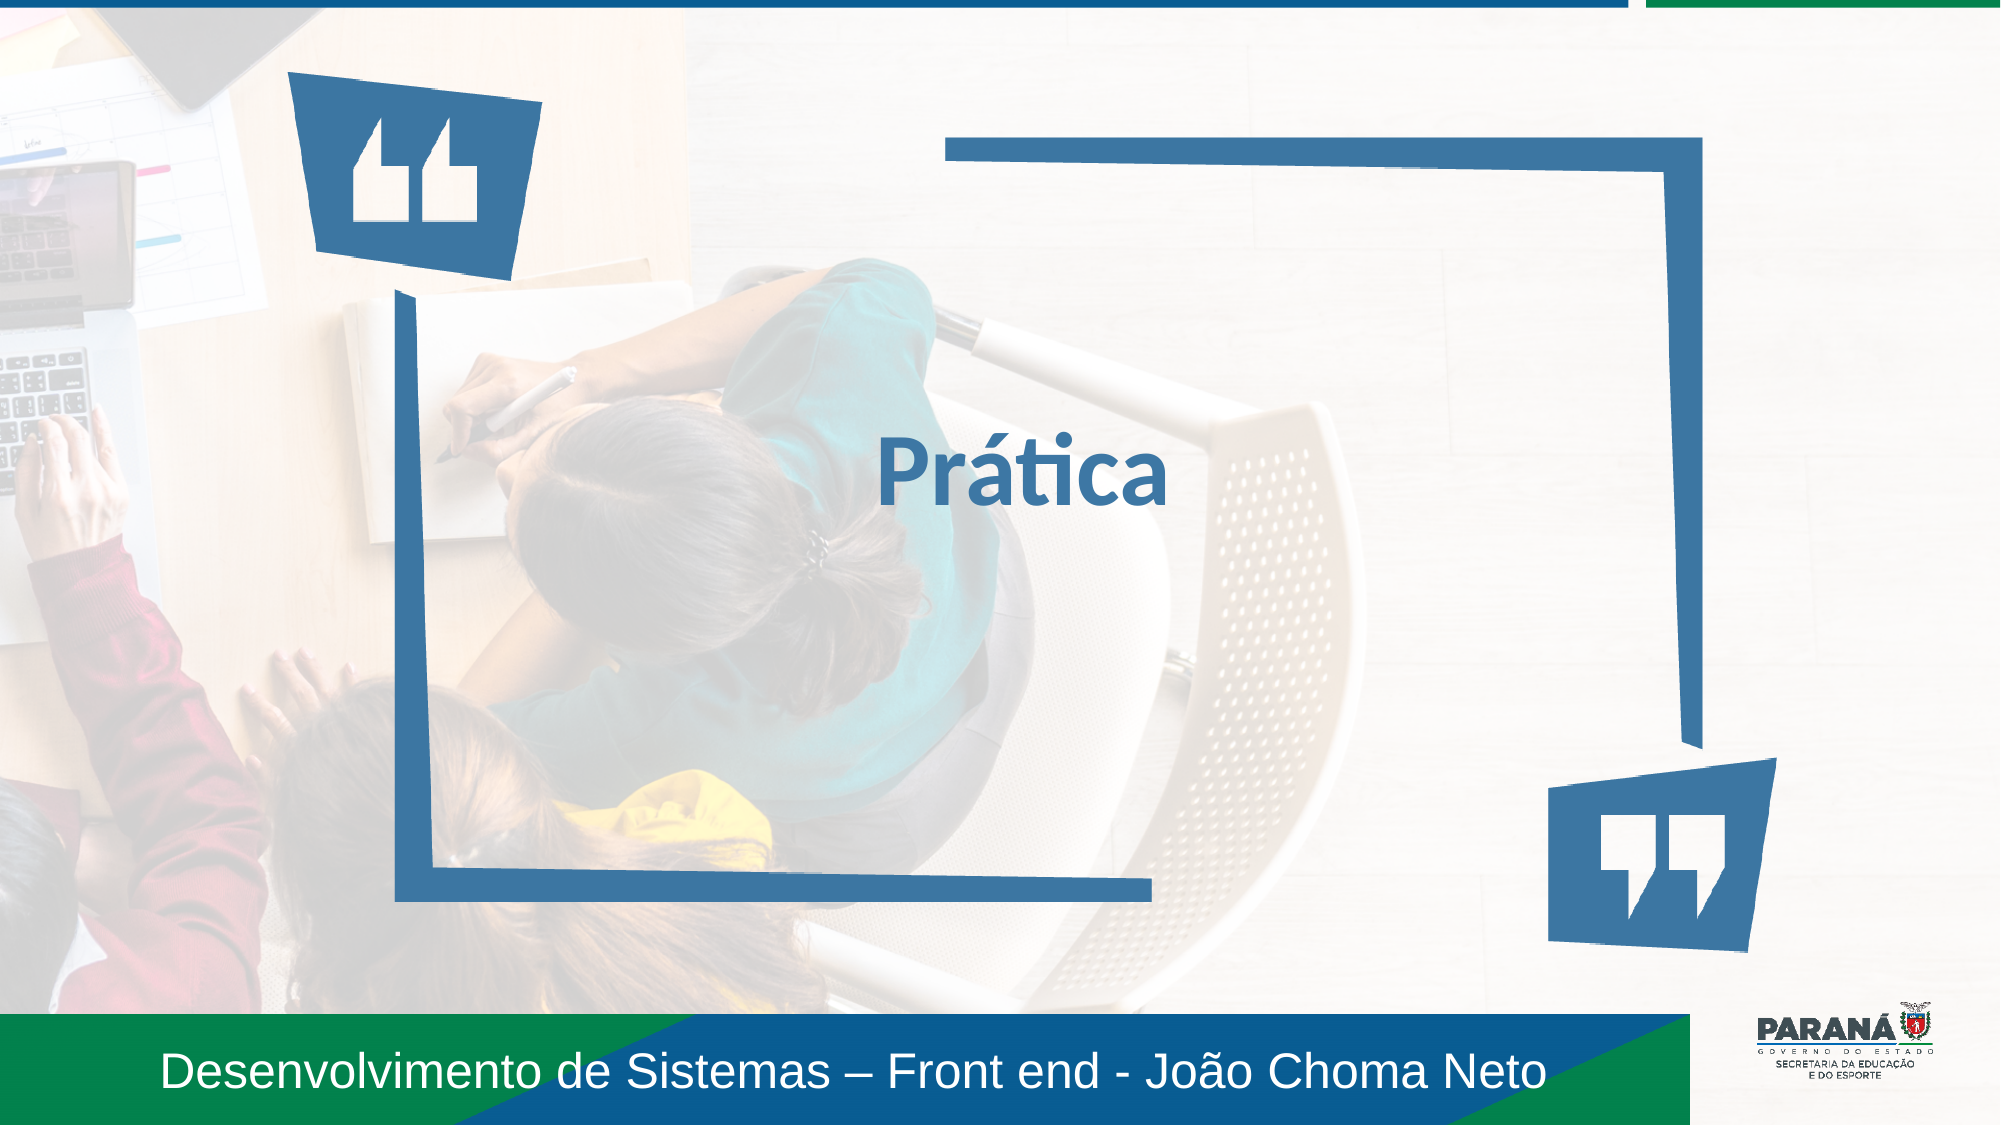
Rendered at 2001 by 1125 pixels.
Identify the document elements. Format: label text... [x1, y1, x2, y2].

picture [0, 0, 2000, 1125]
title Prática [475, 222, 1572, 720]
